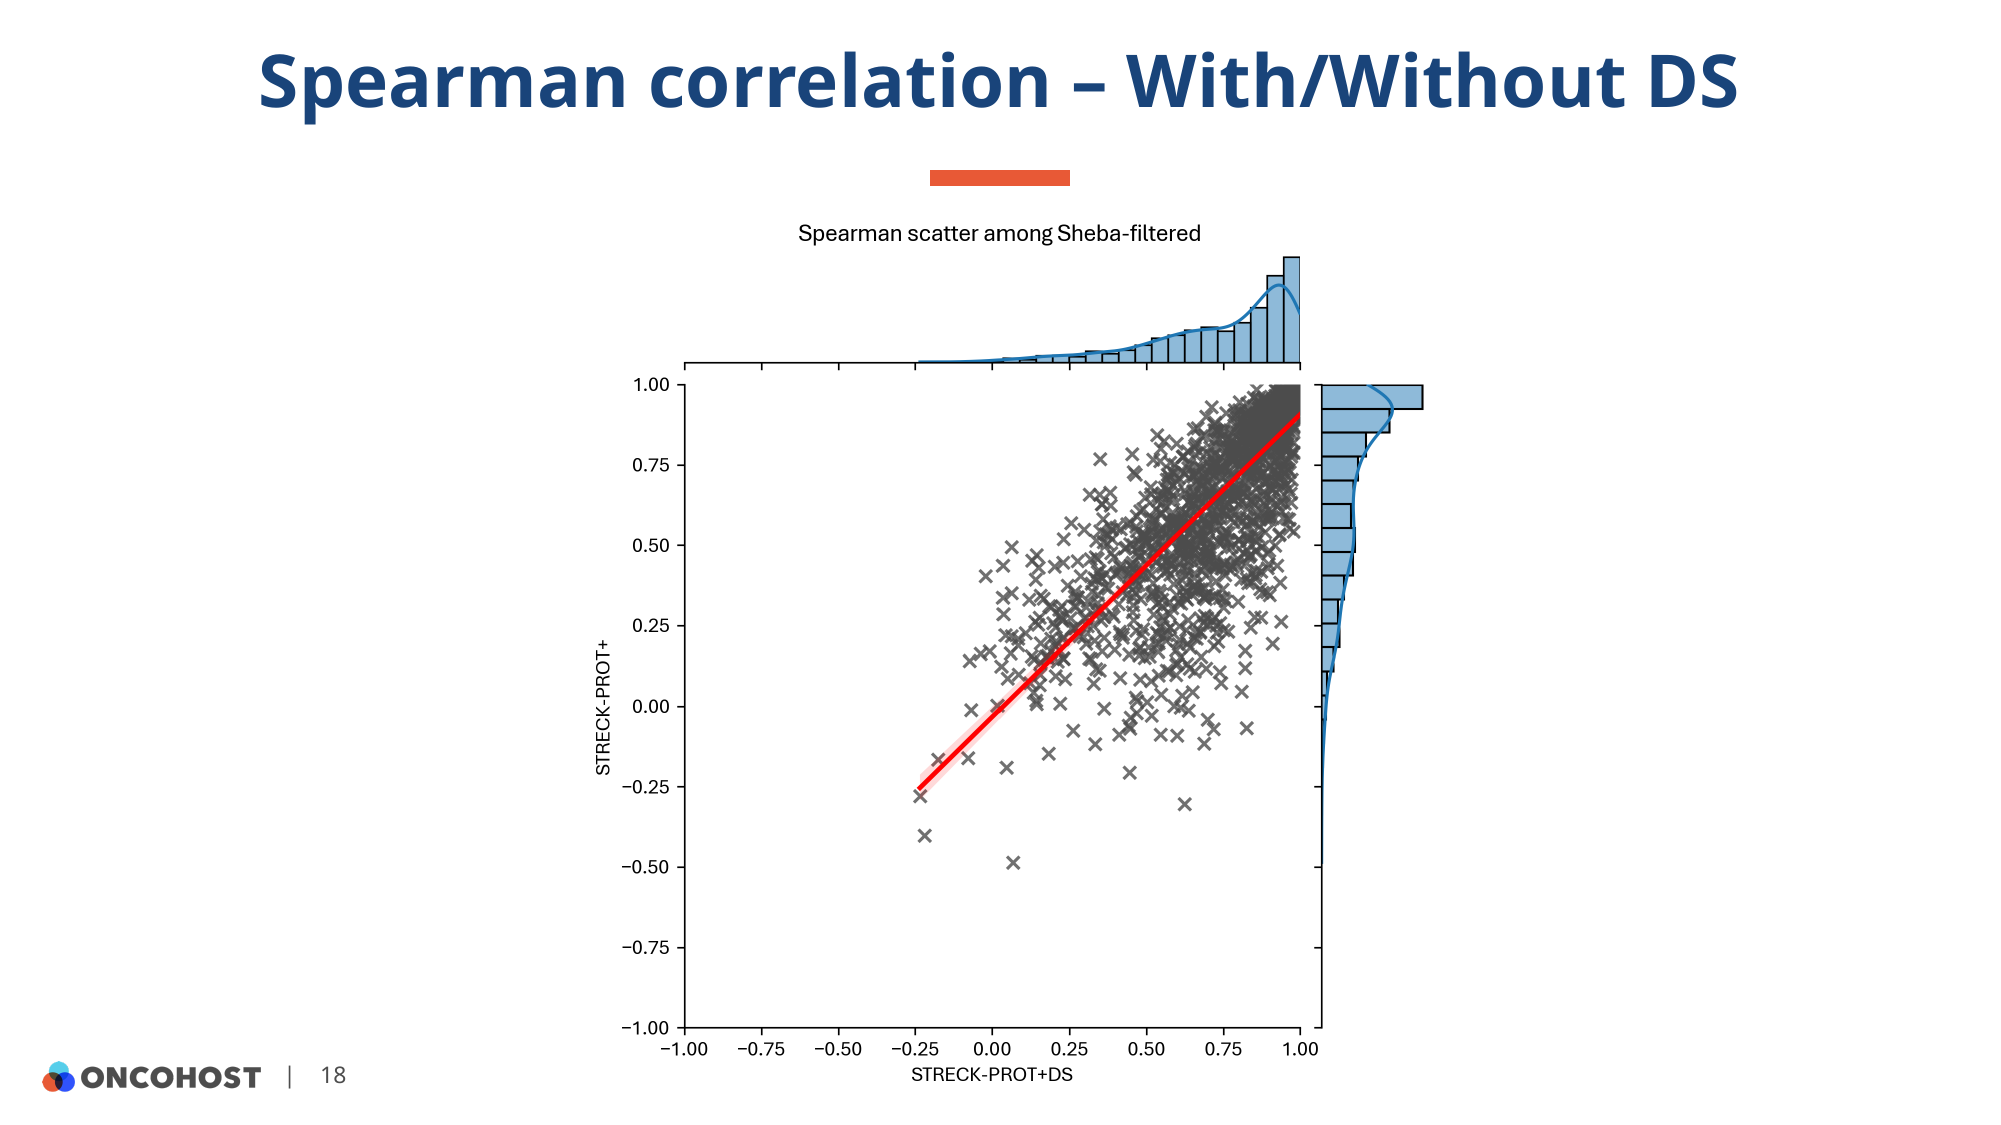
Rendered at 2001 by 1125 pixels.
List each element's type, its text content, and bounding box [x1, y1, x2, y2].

title Spearman correlation – With/Without DS [80, 37, 1920, 138]
picture [549, 206, 1450, 1107]
picture [42, 1061, 261, 1092]
slide_number | 18 [283, 1046, 428, 1107]
